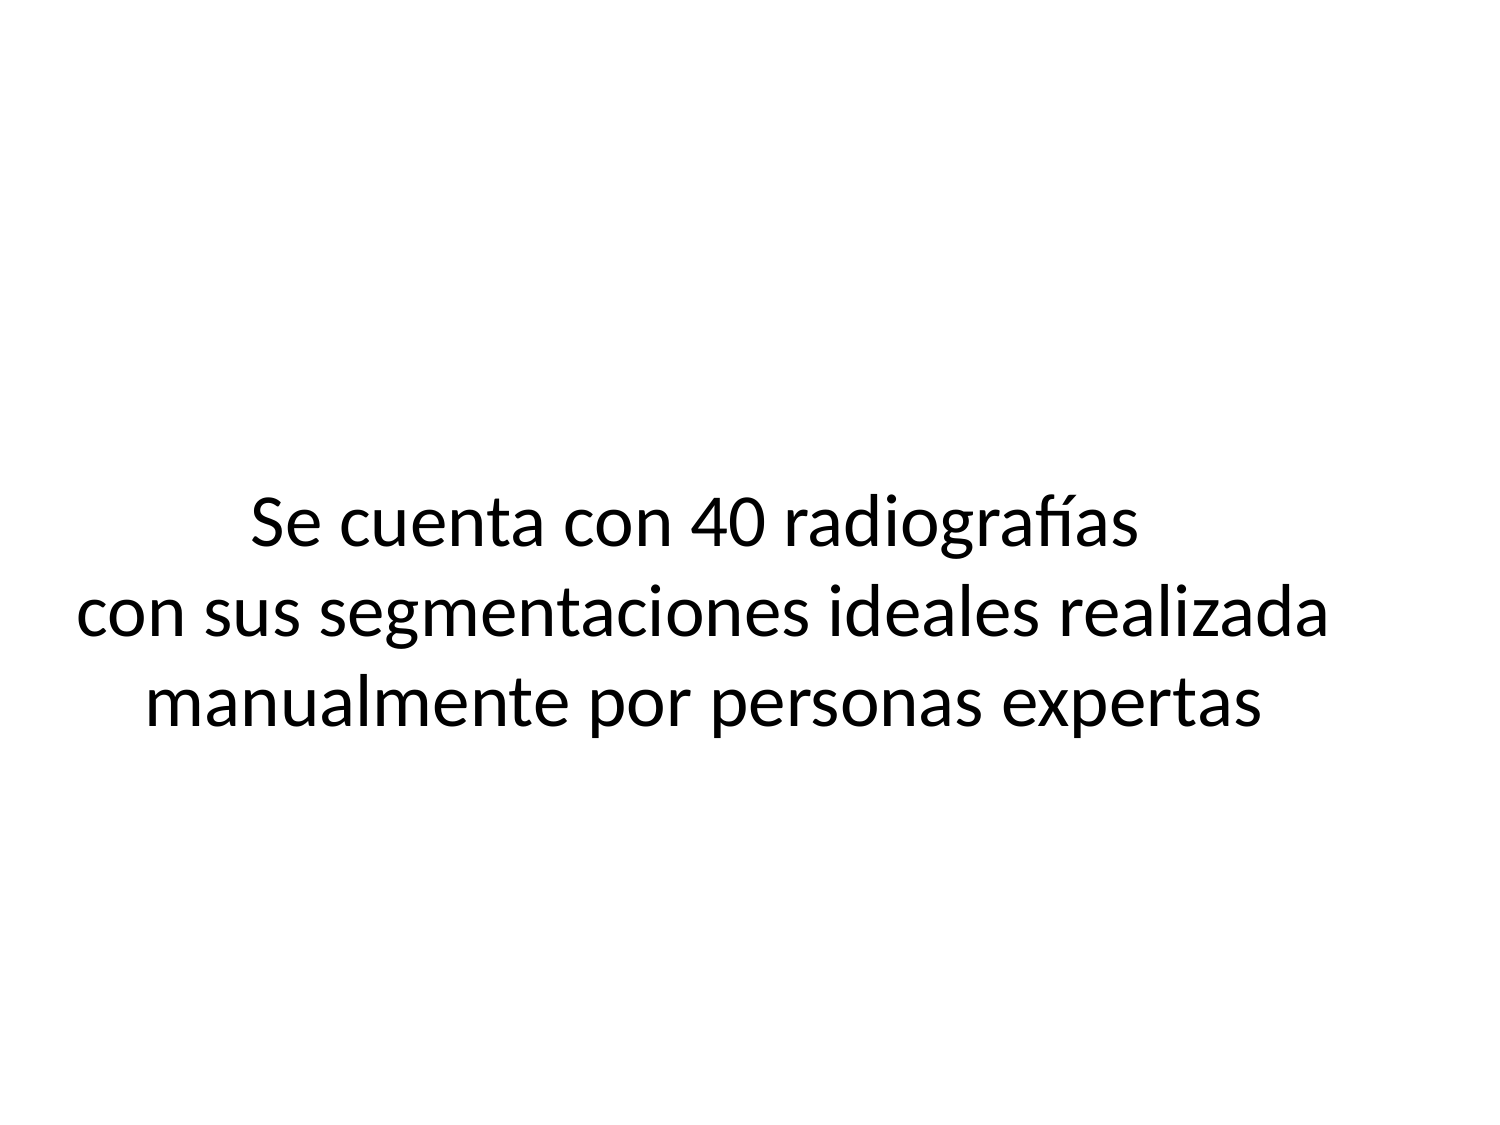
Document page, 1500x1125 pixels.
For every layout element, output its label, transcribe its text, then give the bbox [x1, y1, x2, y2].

text_box Se cuenta con 40 radiografías con sus segmentaciones ideales realizada manualmente por personas expertas [31, 463, 1377, 749]
